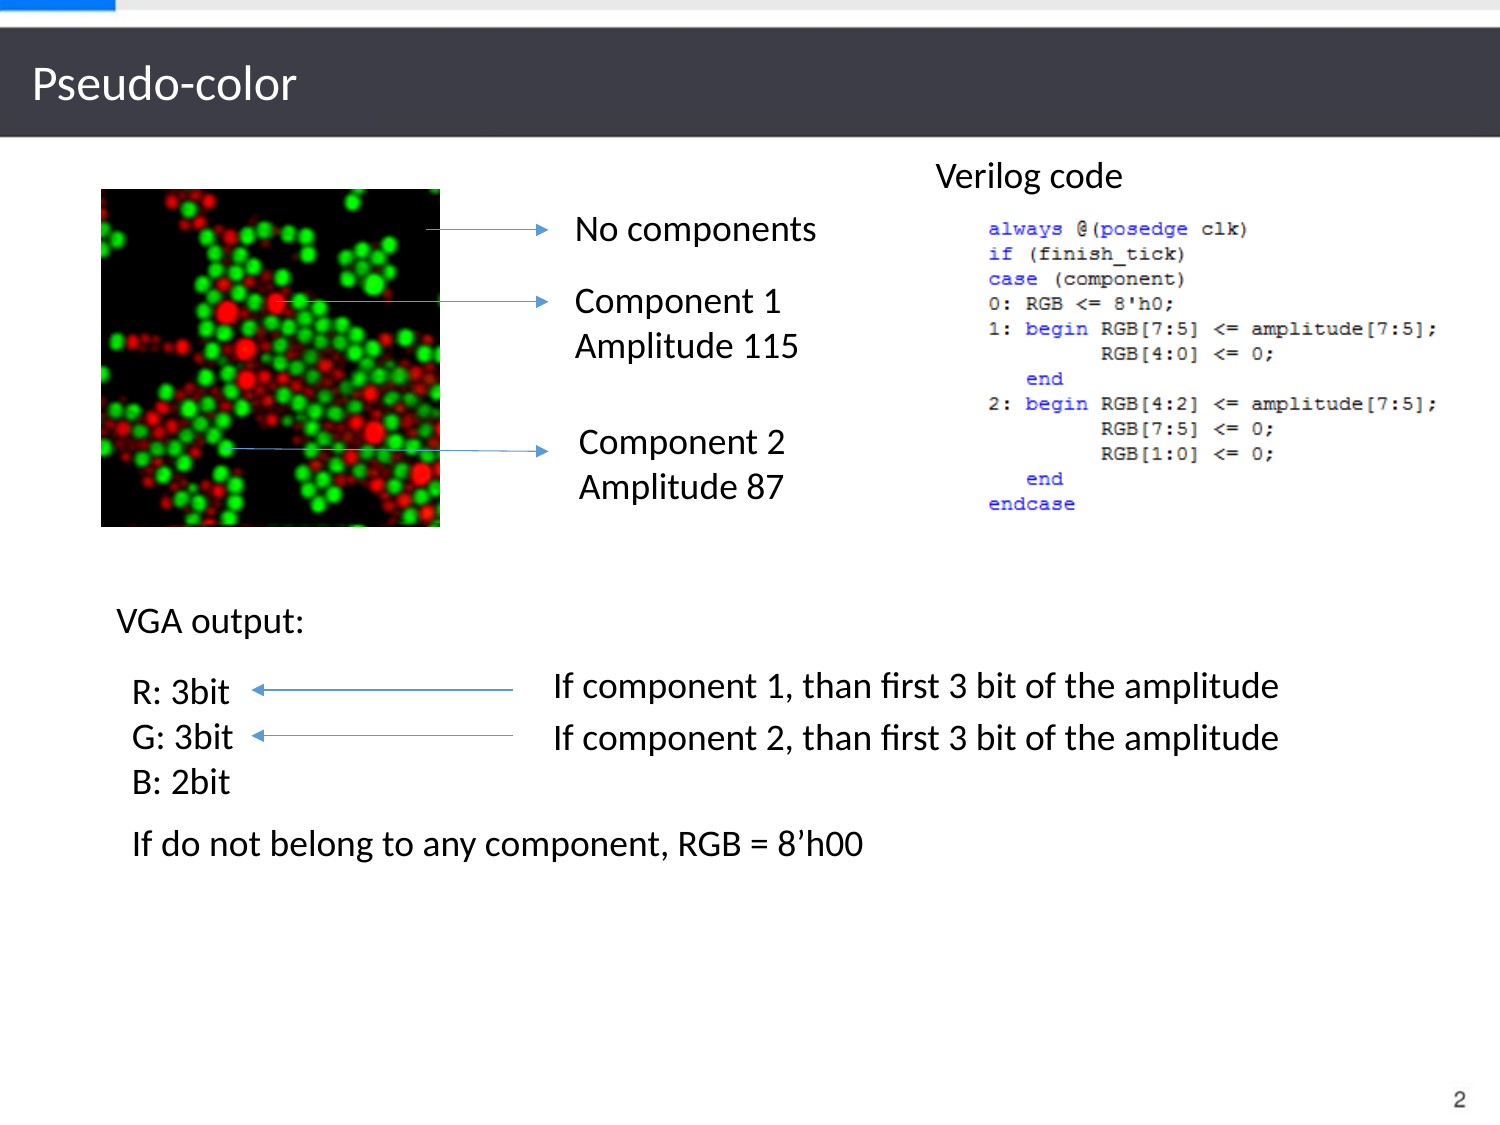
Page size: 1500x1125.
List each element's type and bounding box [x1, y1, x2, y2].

picture [0, 0, 1500, 1125]
text_box [224, 448, 549, 452]
